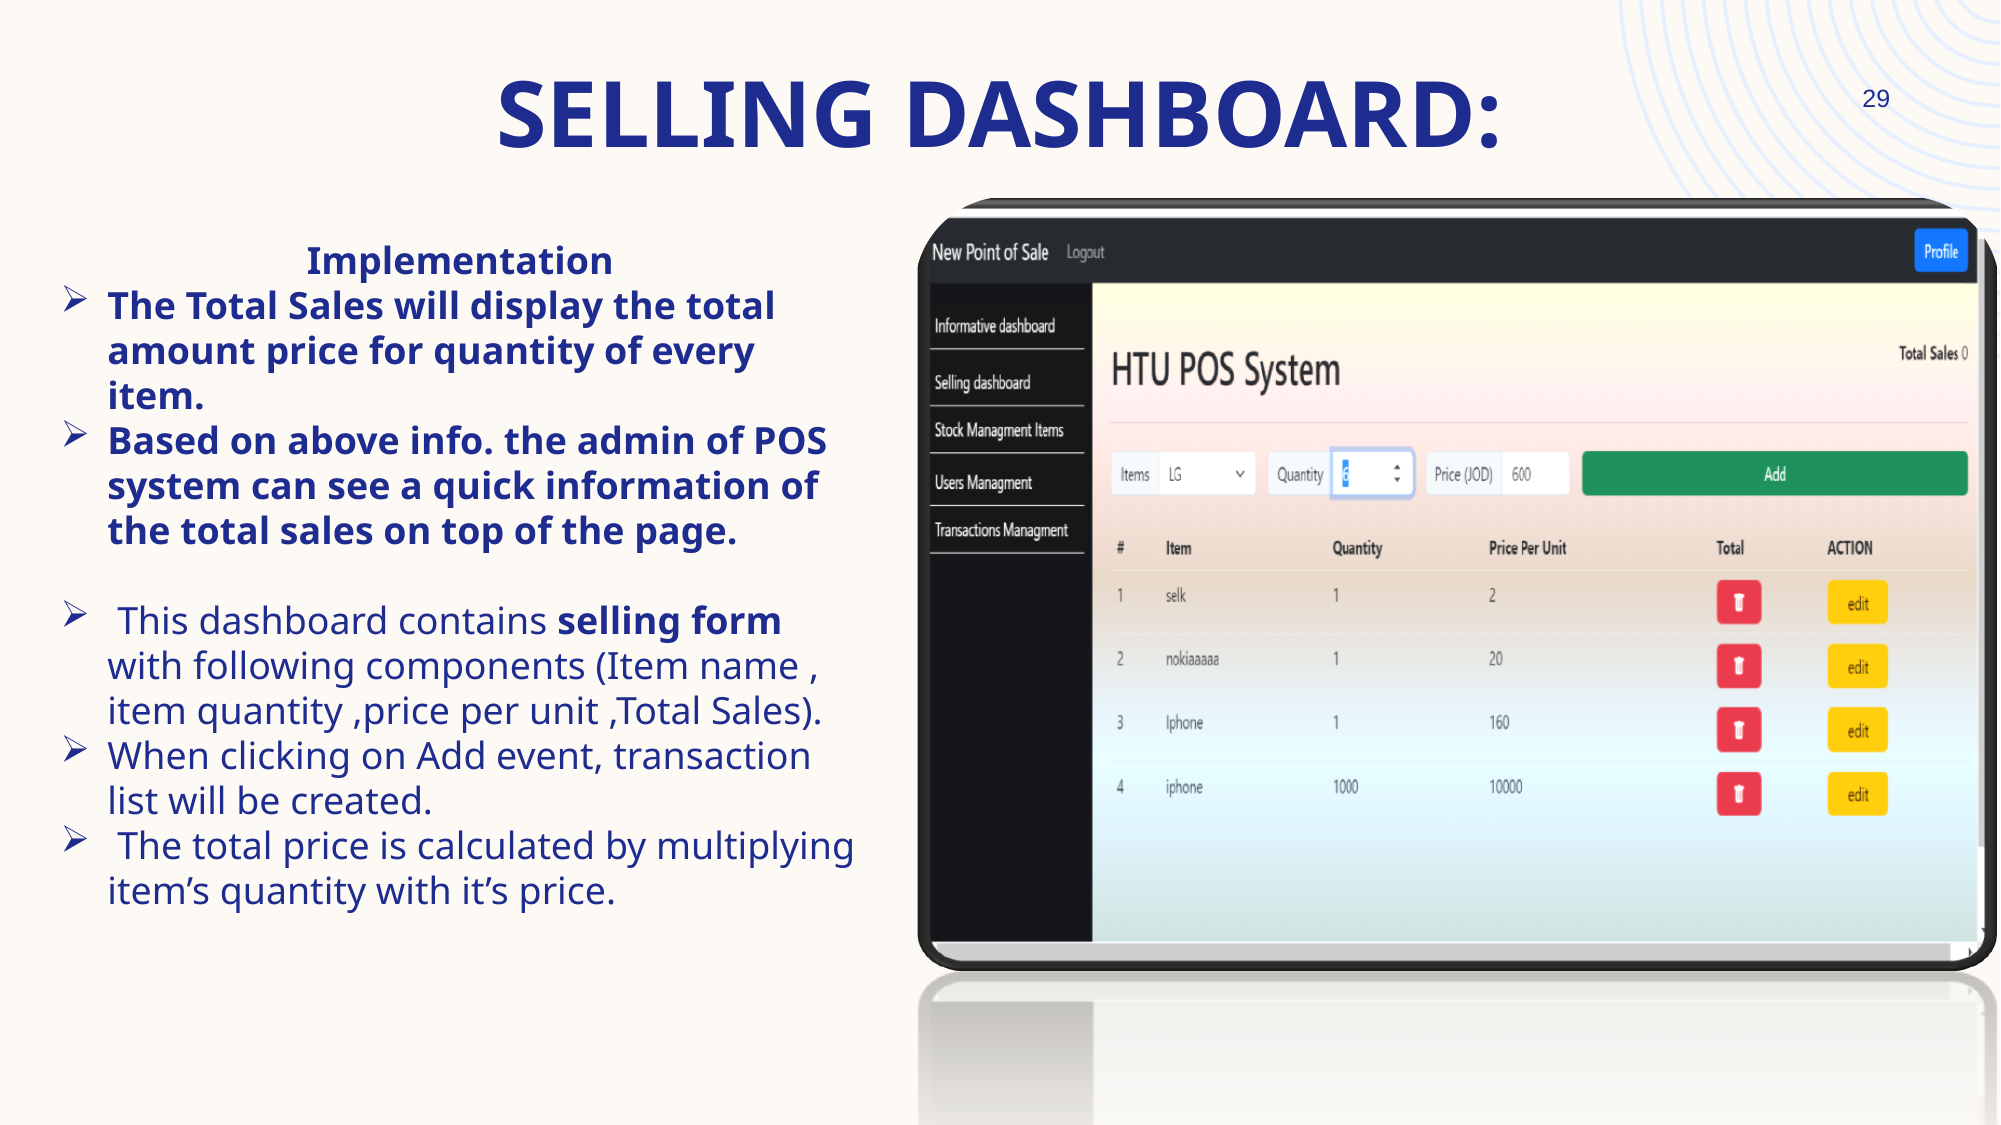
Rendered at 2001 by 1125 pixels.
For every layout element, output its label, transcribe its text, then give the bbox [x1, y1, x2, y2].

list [914, 196, 2000, 1125]
slide_number 29 [1795, 75, 1958, 120]
text_box Implementation The Total Sales will display the total amount price for quantity of every item. Based on above info. the admin of POS system can see a quick information of the total sales on top of the page. This dashboard contains selling form with following components (Item name , item quantity ,price per unit ,Total Sales). When clicking on Add event, transaction list will be created. The total price is calculated by multiplying item’s quantity with it’s price. [45, 229, 875, 1054]
title Selling dashboard: [124, 48, 1876, 175]
